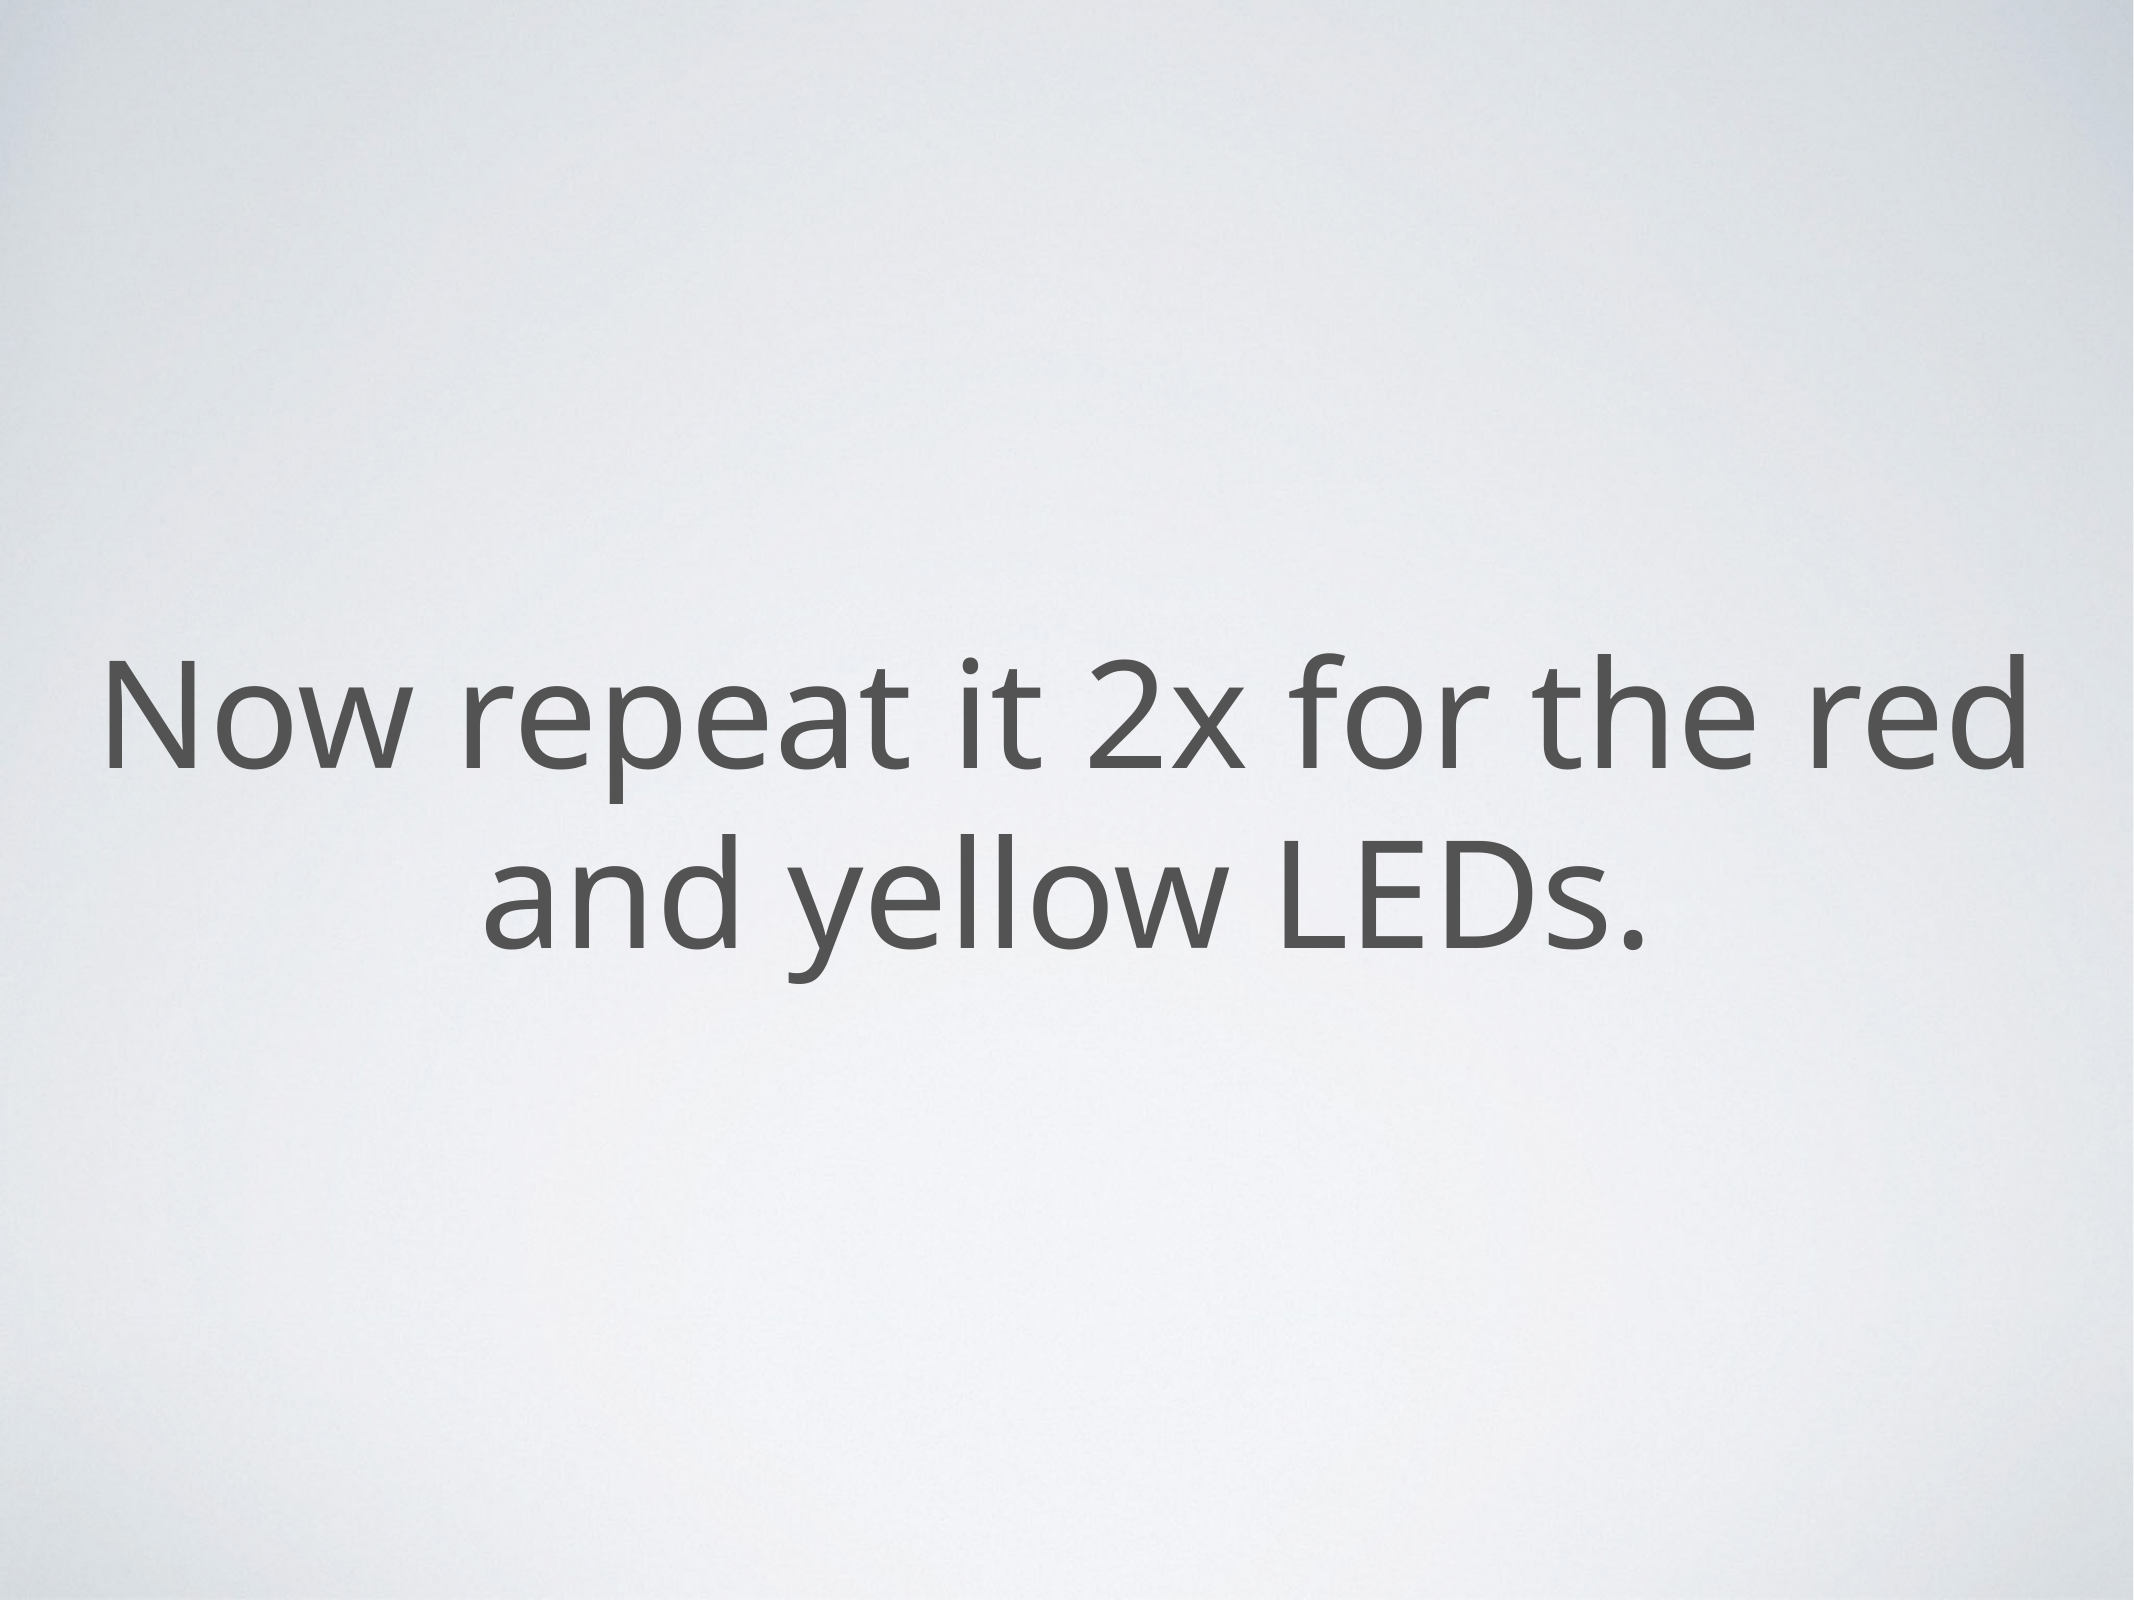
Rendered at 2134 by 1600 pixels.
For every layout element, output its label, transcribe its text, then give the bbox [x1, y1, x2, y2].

title Now repeat it 2x for the red and yellow LEDs. [57, 532, 2076, 1066]
picture [0, 0, 2134, 1600]
